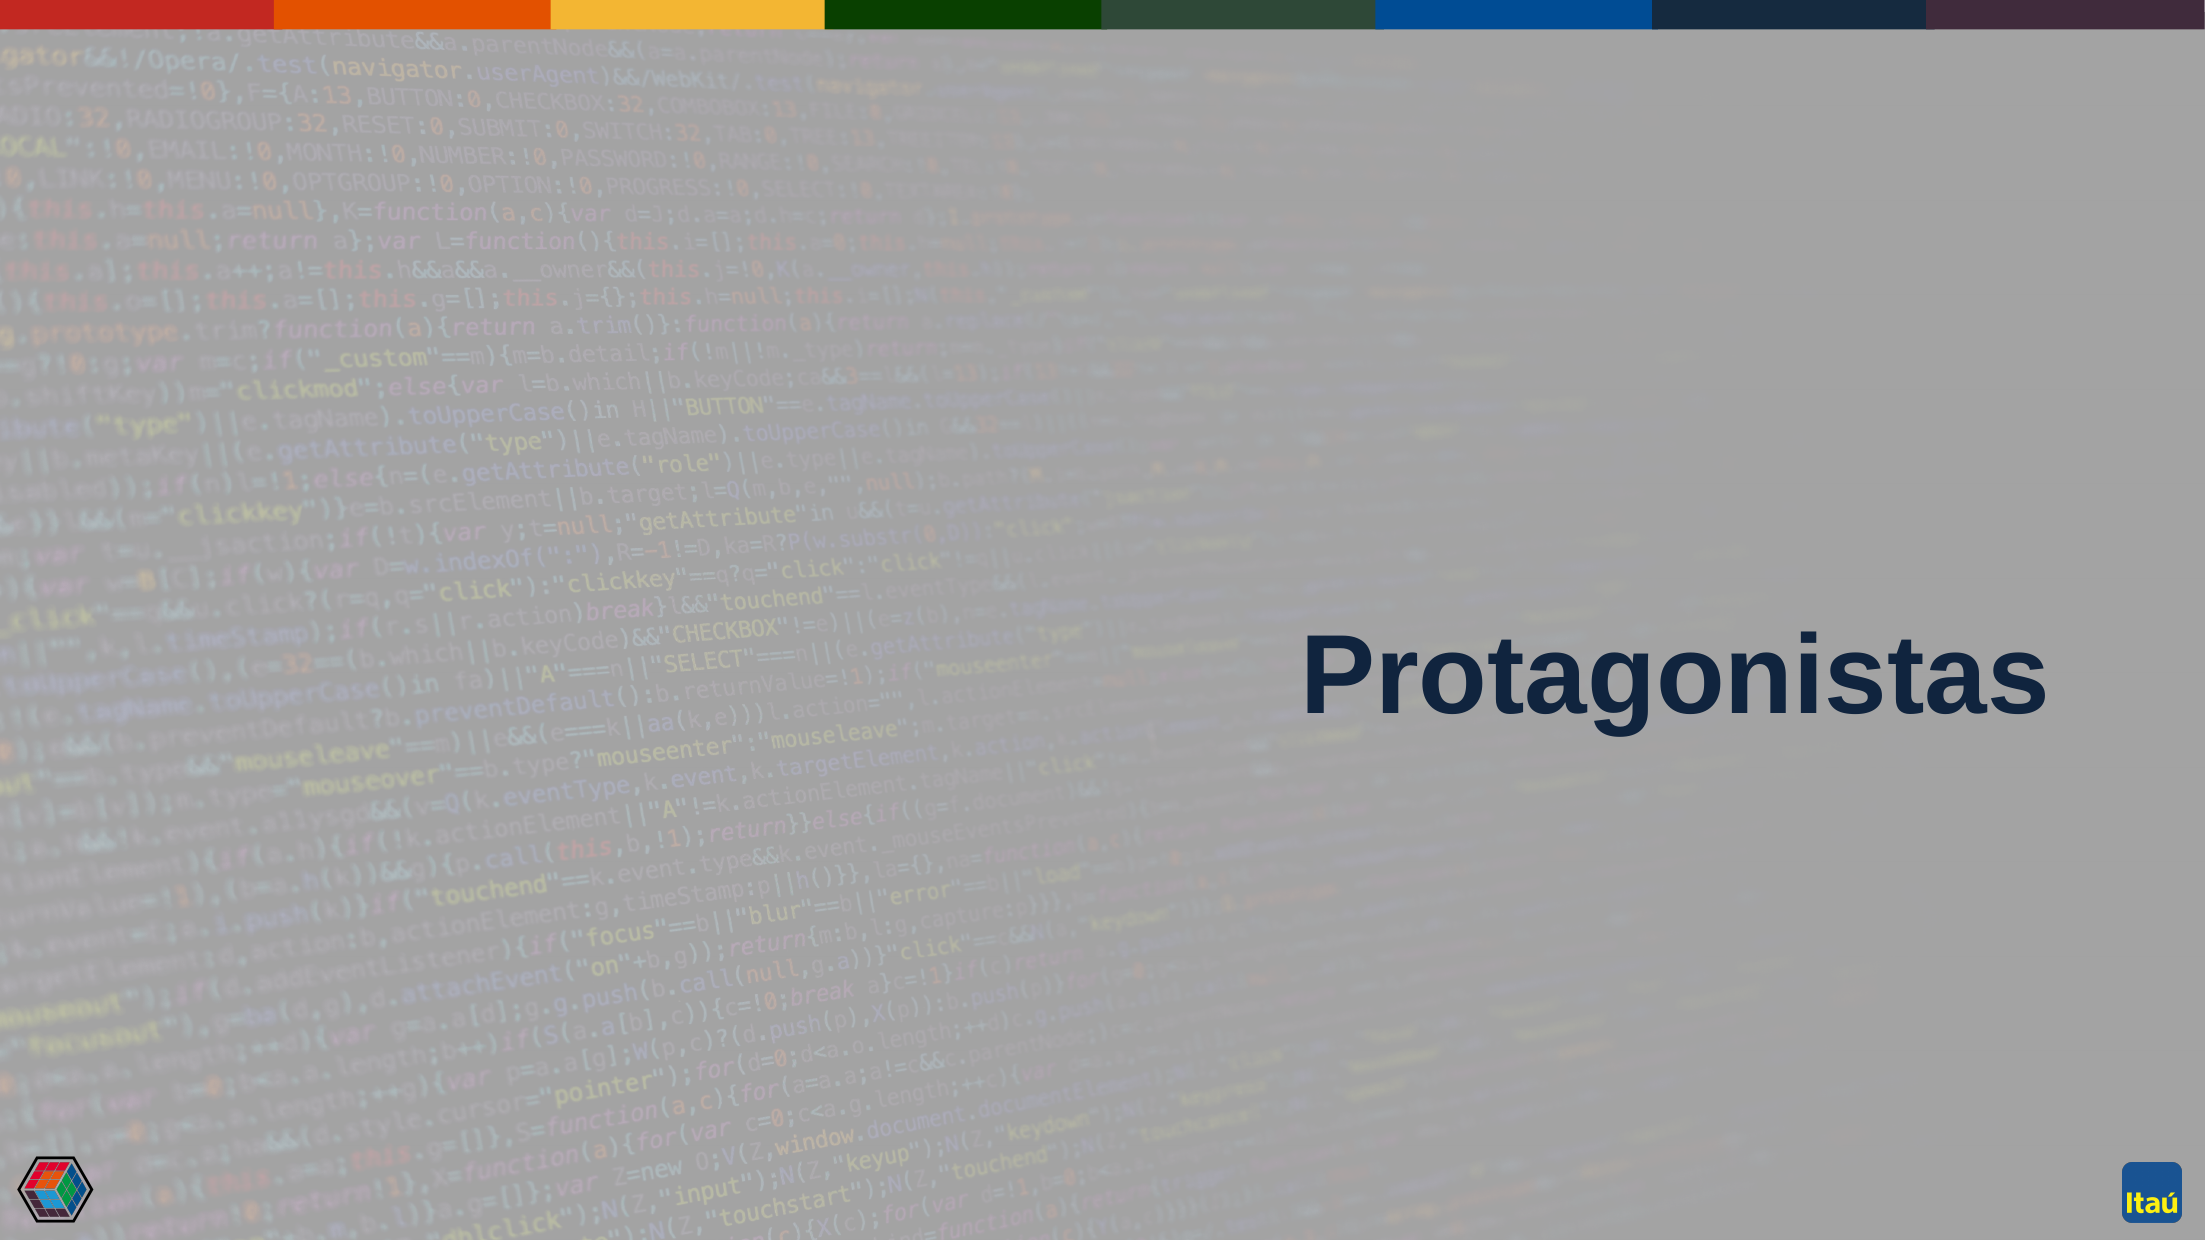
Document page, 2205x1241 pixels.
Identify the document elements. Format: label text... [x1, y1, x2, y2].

picture [2122, 1162, 2182, 1223]
picture [15, 1149, 95, 1229]
text_box Protagonistas [1188, 519, 2162, 817]
